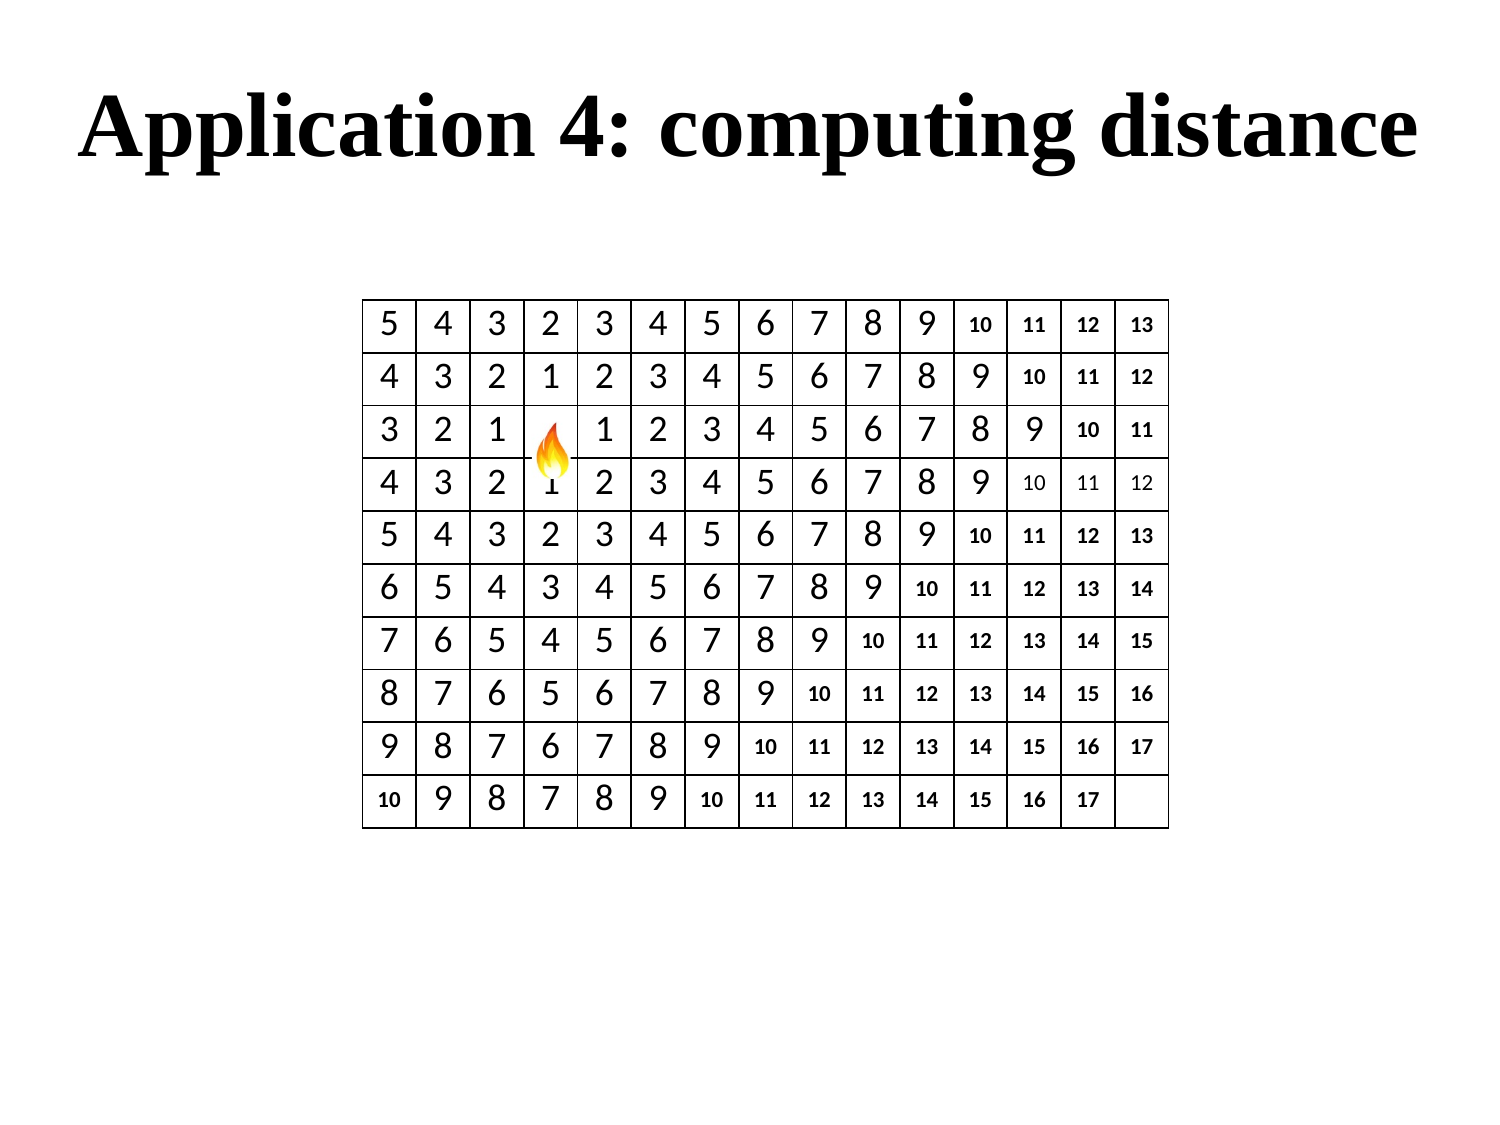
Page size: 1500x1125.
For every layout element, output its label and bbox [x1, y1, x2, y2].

table_header [363, 301, 415, 352]
table_cell [1008, 670, 1060, 721]
table_cell [901, 565, 953, 616]
table_cell [363, 670, 415, 721]
table_cell [632, 670, 684, 721]
table_cell [793, 618, 845, 669]
table_cell [1008, 723, 1060, 774]
table_cell [686, 618, 738, 669]
table_cell [955, 670, 1006, 721]
table_cell [363, 354, 415, 405]
table_cell [417, 723, 469, 774]
table_cell [686, 723, 738, 774]
table_cell [1116, 354, 1168, 405]
table_cell [471, 723, 523, 774]
table_cell [417, 512, 469, 563]
table_cell [417, 776, 469, 827]
table_cell [901, 723, 953, 774]
table_cell [686, 354, 738, 405]
table_cell [525, 512, 577, 563]
table_header [632, 301, 684, 352]
table_header [1116, 301, 1168, 352]
table_cell [955, 776, 1006, 827]
table_cell [363, 723, 415, 774]
table_cell [740, 723, 792, 774]
table_cell [525, 723, 577, 774]
table_cell [471, 565, 523, 616]
table_cell [740, 459, 792, 510]
table_cell [740, 512, 792, 563]
table_header [1008, 301, 1060, 352]
table_cell [417, 618, 469, 669]
table_header [955, 301, 1006, 352]
table_cell [363, 618, 415, 669]
table_cell [1062, 512, 1114, 563]
table_cell [578, 512, 630, 563]
table_header [847, 301, 899, 352]
table_cell [1062, 670, 1114, 721]
table_cell [1116, 406, 1168, 457]
table_cell [740, 618, 792, 669]
title [24, 26, 1475, 214]
table_cell [1062, 406, 1114, 457]
table_cell [471, 512, 523, 563]
table_header [417, 301, 469, 352]
table_cell [363, 776, 415, 827]
table_cell [793, 723, 845, 774]
table_cell [471, 670, 523, 721]
table_cell [740, 354, 792, 405]
table_cell [793, 354, 845, 405]
table_cell [471, 459, 523, 510]
table_cell [847, 776, 899, 827]
table_cell [578, 406, 630, 457]
table_cell [793, 512, 845, 563]
table_cell [686, 512, 738, 563]
table_cell [363, 565, 415, 616]
table_cell [578, 776, 630, 827]
table_header [525, 301, 577, 352]
table_cell [847, 406, 899, 457]
table_cell [1062, 723, 1114, 774]
table_cell [686, 776, 738, 827]
table_cell [363, 459, 415, 510]
table_cell [525, 776, 577, 827]
table_cell [847, 618, 899, 669]
table_cell [632, 776, 684, 827]
table_cell [471, 354, 523, 405]
table_cell [793, 776, 845, 827]
table_cell [417, 406, 469, 457]
table_cell [793, 406, 845, 457]
table_cell [847, 512, 899, 563]
table_cell [955, 723, 1006, 774]
table_cell [1062, 618, 1114, 669]
table_cell [578, 565, 630, 616]
table_cell [1116, 776, 1168, 827]
table_cell [363, 512, 415, 563]
table_cell [471, 618, 523, 669]
table_cell [578, 354, 630, 405]
table_header [740, 301, 792, 352]
table_cell [632, 565, 684, 616]
table_cell [847, 459, 899, 510]
table_cell [1008, 512, 1060, 563]
table_header [471, 301, 523, 352]
table_cell [632, 459, 684, 510]
table_cell [901, 354, 953, 405]
table_cell [955, 512, 1006, 563]
table_cell [632, 512, 684, 563]
table_cell [847, 354, 899, 405]
table_cell [1116, 723, 1168, 774]
table_cell [793, 459, 845, 510]
table_cell [1008, 406, 1060, 457]
table_cell [686, 459, 738, 510]
table_cell [578, 723, 630, 774]
table_cell [847, 723, 899, 774]
table_header [686, 301, 738, 352]
table_cell [1008, 354, 1060, 405]
table_header [578, 301, 630, 352]
table_cell [901, 512, 953, 563]
table_cell [578, 459, 630, 510]
table_cell [955, 406, 1006, 457]
table_cell [632, 354, 684, 405]
table_cell [793, 565, 845, 616]
table_cell [525, 406, 577, 457]
table_cell [793, 670, 845, 721]
picture [531, 421, 571, 479]
table_cell [632, 406, 684, 457]
table_cell [740, 565, 792, 616]
table_cell [1116, 459, 1168, 510]
table_cell [417, 565, 469, 616]
table_cell [417, 459, 469, 510]
table_cell [955, 459, 1006, 510]
table_cell [525, 565, 577, 616]
table_cell [1008, 776, 1060, 827]
table_cell [740, 776, 792, 827]
table_cell [955, 618, 1006, 669]
table_cell [1116, 565, 1168, 616]
table_cell [955, 565, 1006, 616]
table_header [1062, 301, 1114, 352]
table_cell [901, 670, 953, 721]
table_cell [955, 354, 1006, 405]
table_cell [525, 618, 577, 669]
table_cell [1062, 354, 1114, 405]
table_cell [1008, 618, 1060, 669]
table_cell [471, 406, 523, 457]
table_cell [1062, 459, 1114, 510]
table_cell [1008, 565, 1060, 616]
table_cell [847, 565, 899, 616]
table_cell [417, 354, 469, 405]
table_cell [525, 670, 577, 721]
table_cell [740, 670, 792, 721]
table_cell [525, 354, 577, 405]
table_cell [686, 670, 738, 721]
table_header [793, 301, 845, 352]
table_cell [632, 618, 684, 669]
table_cell [1116, 618, 1168, 669]
table_cell [1008, 459, 1060, 510]
table_cell [578, 618, 630, 669]
table_cell [901, 618, 953, 669]
table_cell [578, 670, 630, 721]
table_cell [1062, 565, 1114, 616]
table_cell [686, 565, 738, 616]
table_cell [1116, 512, 1168, 563]
table_header [901, 301, 953, 352]
table_cell [901, 776, 953, 827]
table_cell [901, 406, 953, 457]
table_cell [417, 670, 469, 721]
table_cell [525, 459, 577, 510]
table_cell [686, 406, 738, 457]
table_cell [847, 670, 899, 721]
table_cell [471, 776, 523, 827]
table_cell [740, 406, 792, 457]
table_cell [1062, 776, 1114, 827]
table_cell [363, 406, 415, 457]
table_cell [901, 459, 953, 510]
table_cell [632, 723, 684, 774]
table_cell [1116, 670, 1168, 721]
